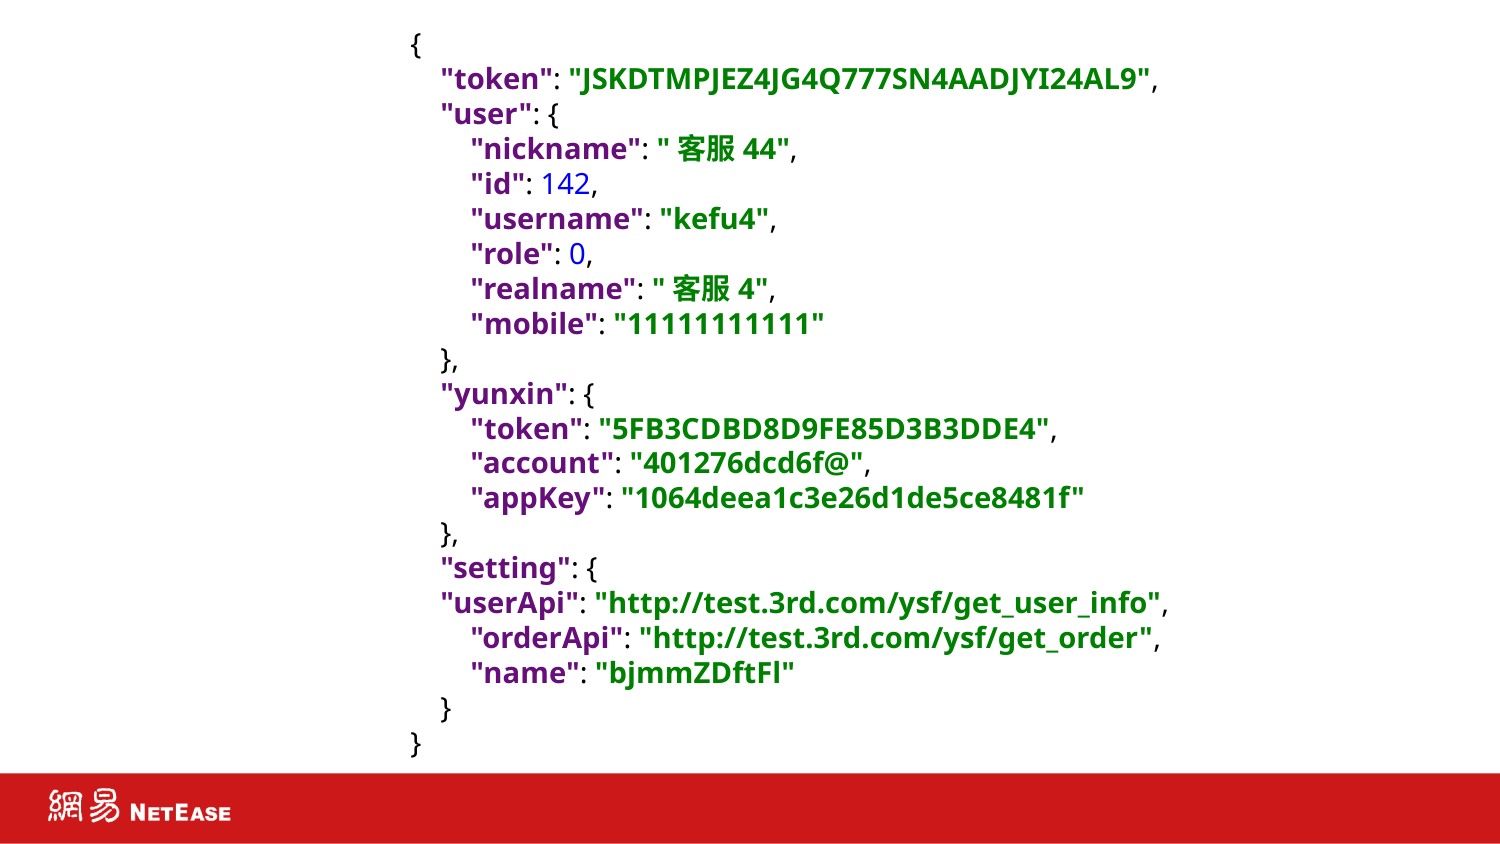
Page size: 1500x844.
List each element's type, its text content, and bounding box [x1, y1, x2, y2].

picture [46, 786, 231, 824]
text_box { "token": "JSKDTMPJEZ4JG4Q777SN4AADJYI24AL9", "user": { "nickname": "客服44", "id": 142, "username": "kefu4", "role": 0, "realname": "客服4", "mobile": "11111111111" }, "yunxin": { "token": "5FB3CDBD8D9FE85D3B3DDE4", "account": "401276dcd6f@", "appKey": "1064deea1c3e26d1de5ce8481f" }, "setting": { "userApi": "http://test.3rd.com/ysf/get_user_info", "orderApi": "http://test.3rd.com/ysf/get_order", "name": "bjmmZDftFl" } } [395, 17, 1185, 767]
